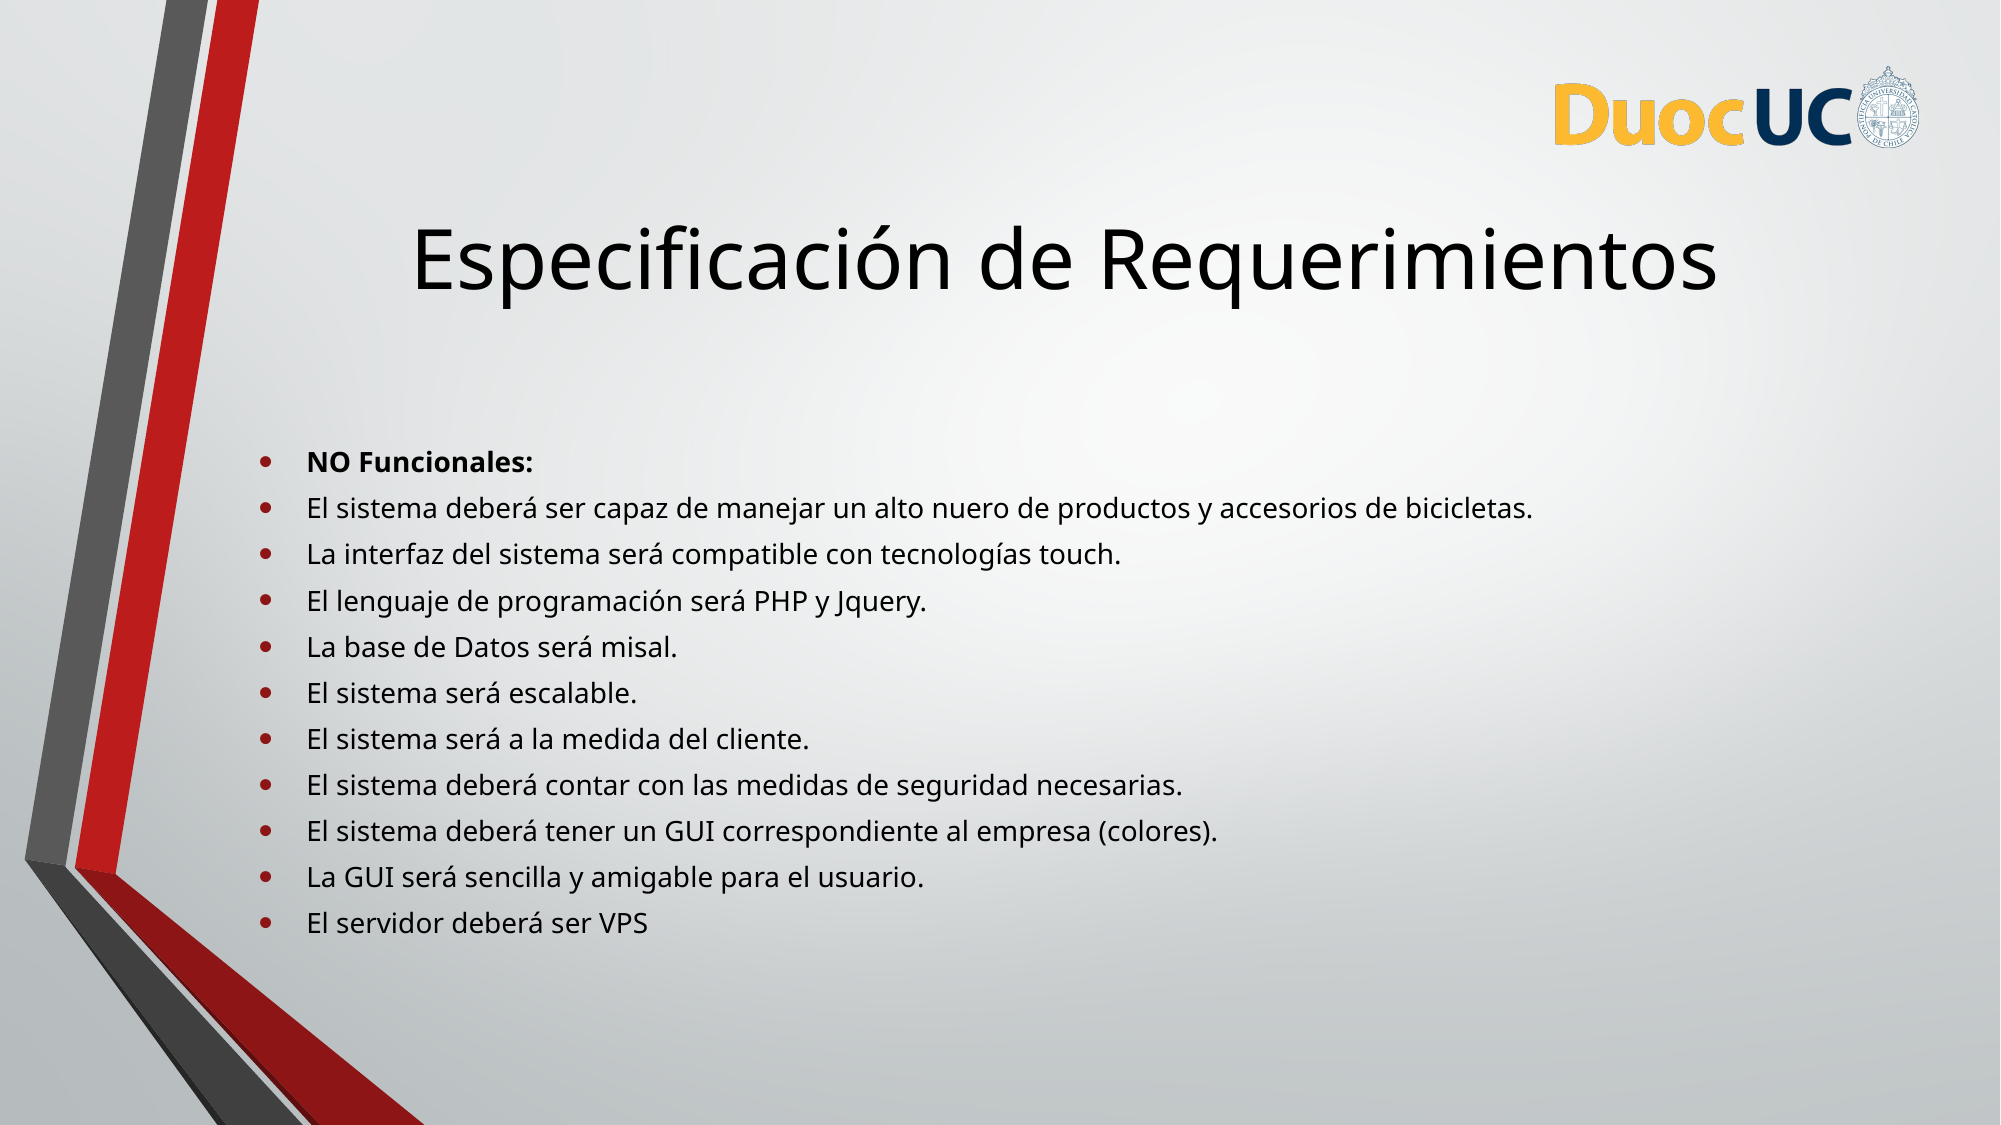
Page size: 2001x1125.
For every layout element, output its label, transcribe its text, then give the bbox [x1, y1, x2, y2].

picture [1555, 66, 1919, 149]
list NO Funcionales: El sistema deberá ser capaz de manejar un alto nuero de productos y accesorios de bicicletas. La interfaz del sistema será compatible con tecnologías touch. El lenguaje de programación será PHP y Jquery. La base de Datos será misal. El sistema será escalable. El sistema será a la medida del cliente. El sistema deberá contar con las medidas de seguridad necesarias. El sistema deberá tener un GUI correspondiente al empresa (colores). La GUI será sencilla y amigable para el usuario. El servidor deberá ser VPS [243, 437, 1887, 950]
title Especificación de Requerimientos [243, 112, 1887, 400]
